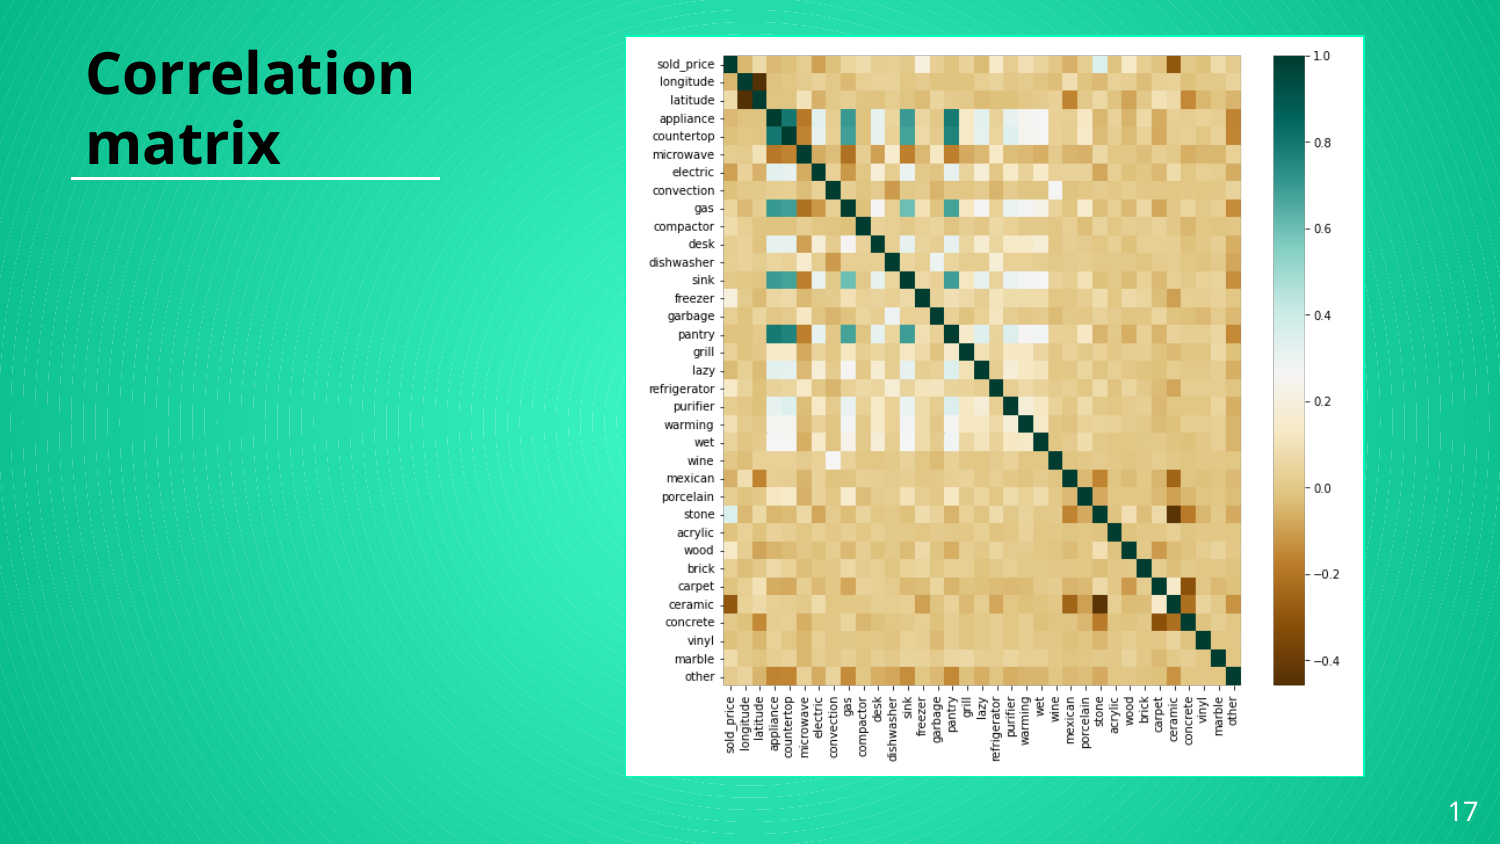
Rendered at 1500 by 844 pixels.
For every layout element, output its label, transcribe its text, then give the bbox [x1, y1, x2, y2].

slide_number ‹#› [1403, 779, 1494, 844]
title Correlation matrix [70, 68, 455, 144]
text_box [625, 35, 1365, 777]
picture [640, 43, 1349, 769]
